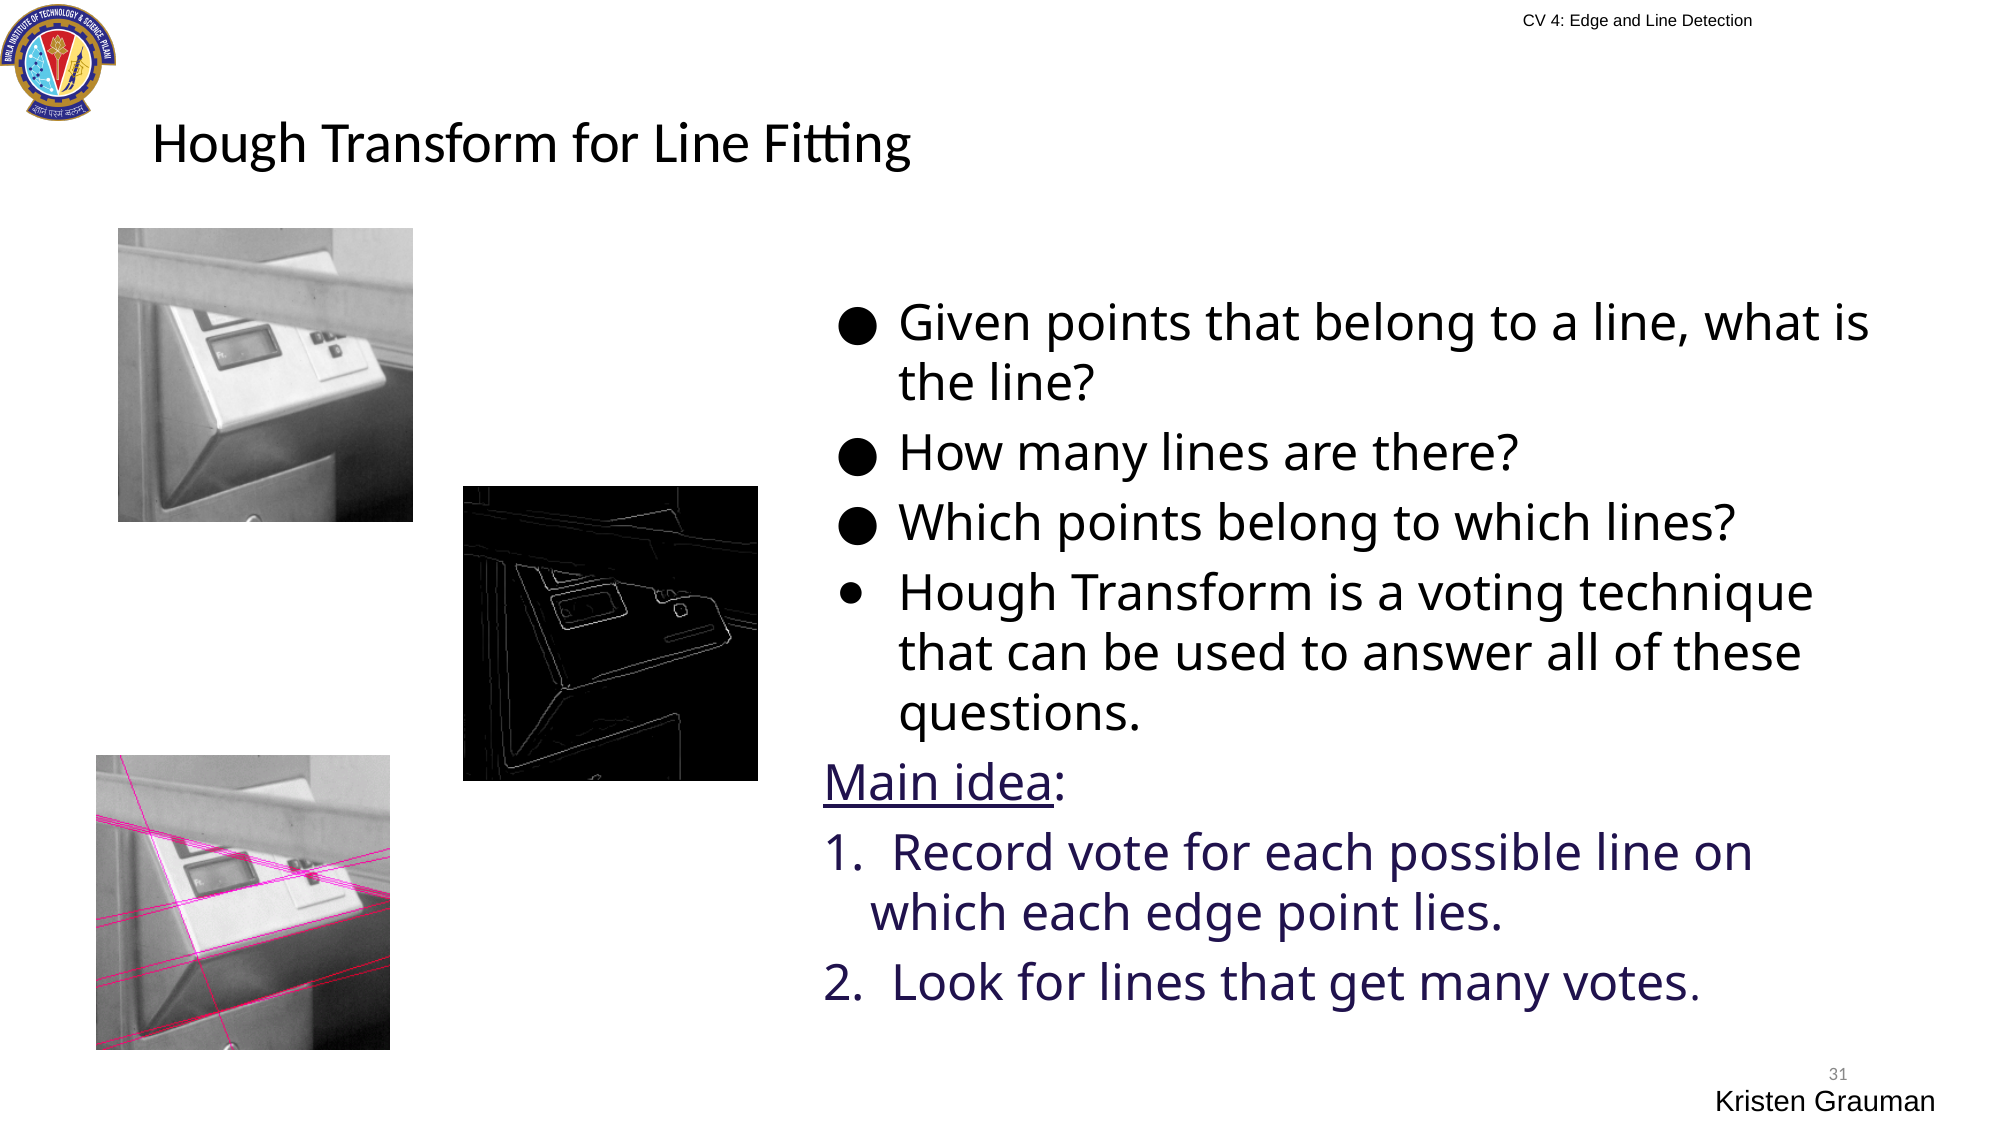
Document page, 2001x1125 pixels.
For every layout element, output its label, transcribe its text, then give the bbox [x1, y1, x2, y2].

picture [0, 4, 116, 121]
title Hough Transform for Line Fitting [137, 59, 1811, 229]
text_box Given points that belong to a line, what is the line? How many lines are there? Which points belong to which lines? Hough Transform is a voting technique that can be used to answer all of these questions. Main idea: 1. Record vote for each possible line on which each edge point lies. 2. Look for lines that get many votes. [808, 275, 1914, 1026]
picture [463, 486, 758, 781]
slide_number 31 [1412, 1042, 1863, 1103]
picture [118, 228, 413, 523]
picture [95, 755, 390, 1050]
text_box Kristen Grauman [1699, 1074, 2000, 1125]
